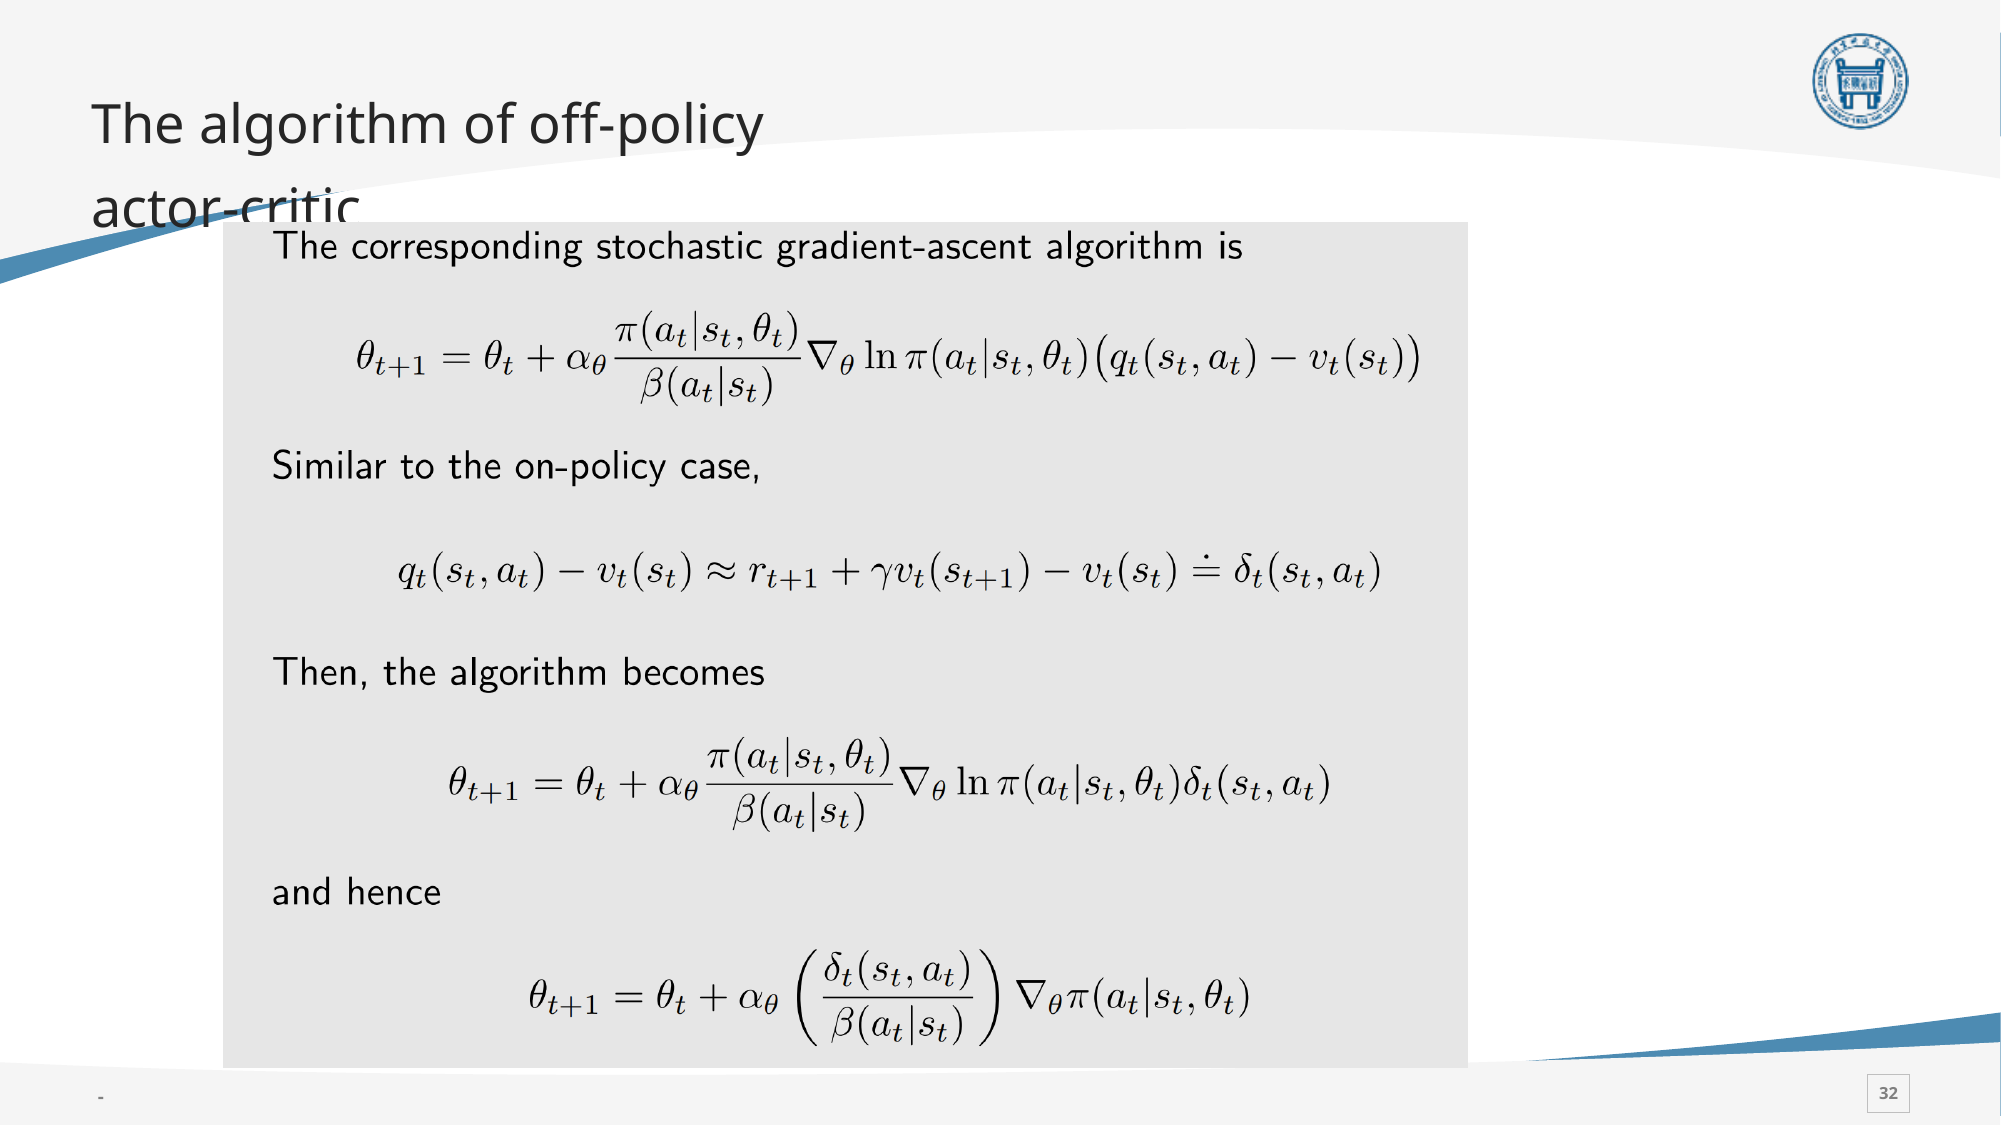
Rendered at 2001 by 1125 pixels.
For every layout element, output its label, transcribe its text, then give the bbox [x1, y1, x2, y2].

picture [223, 222, 1468, 1068]
title The algorithm of off-policy actor-critic [79, 57, 824, 146]
picture [1812, 33, 1909, 130]
